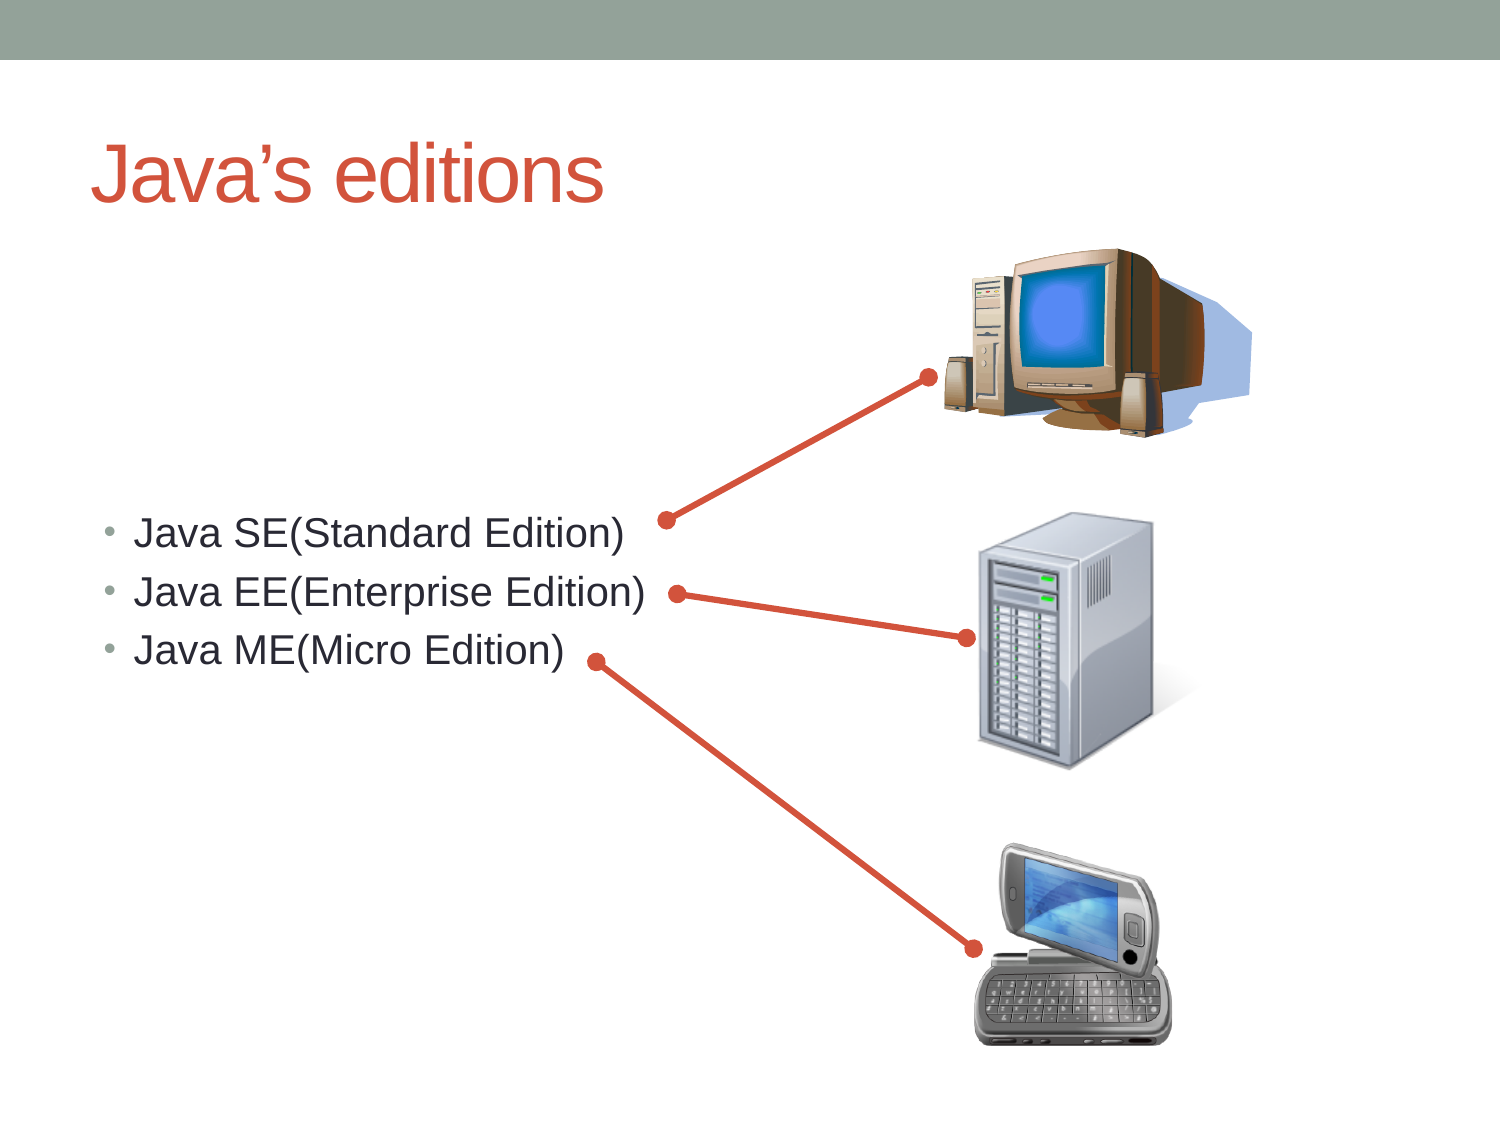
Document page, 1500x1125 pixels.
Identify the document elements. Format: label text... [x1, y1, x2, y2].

title Java’s editions [75, 87, 1425, 250]
text_box [660, 371, 935, 527]
picture [944, 248, 1253, 438]
text_box [590, 655, 947, 929]
picture [946, 503, 1224, 780]
picture [950, 839, 1180, 1069]
text_box [671, 587, 943, 635]
text_box Java SE(Standard Edition) Java EE(Enterprise Edition) Java ME(Micro Edition) [88, 498, 744, 756]
